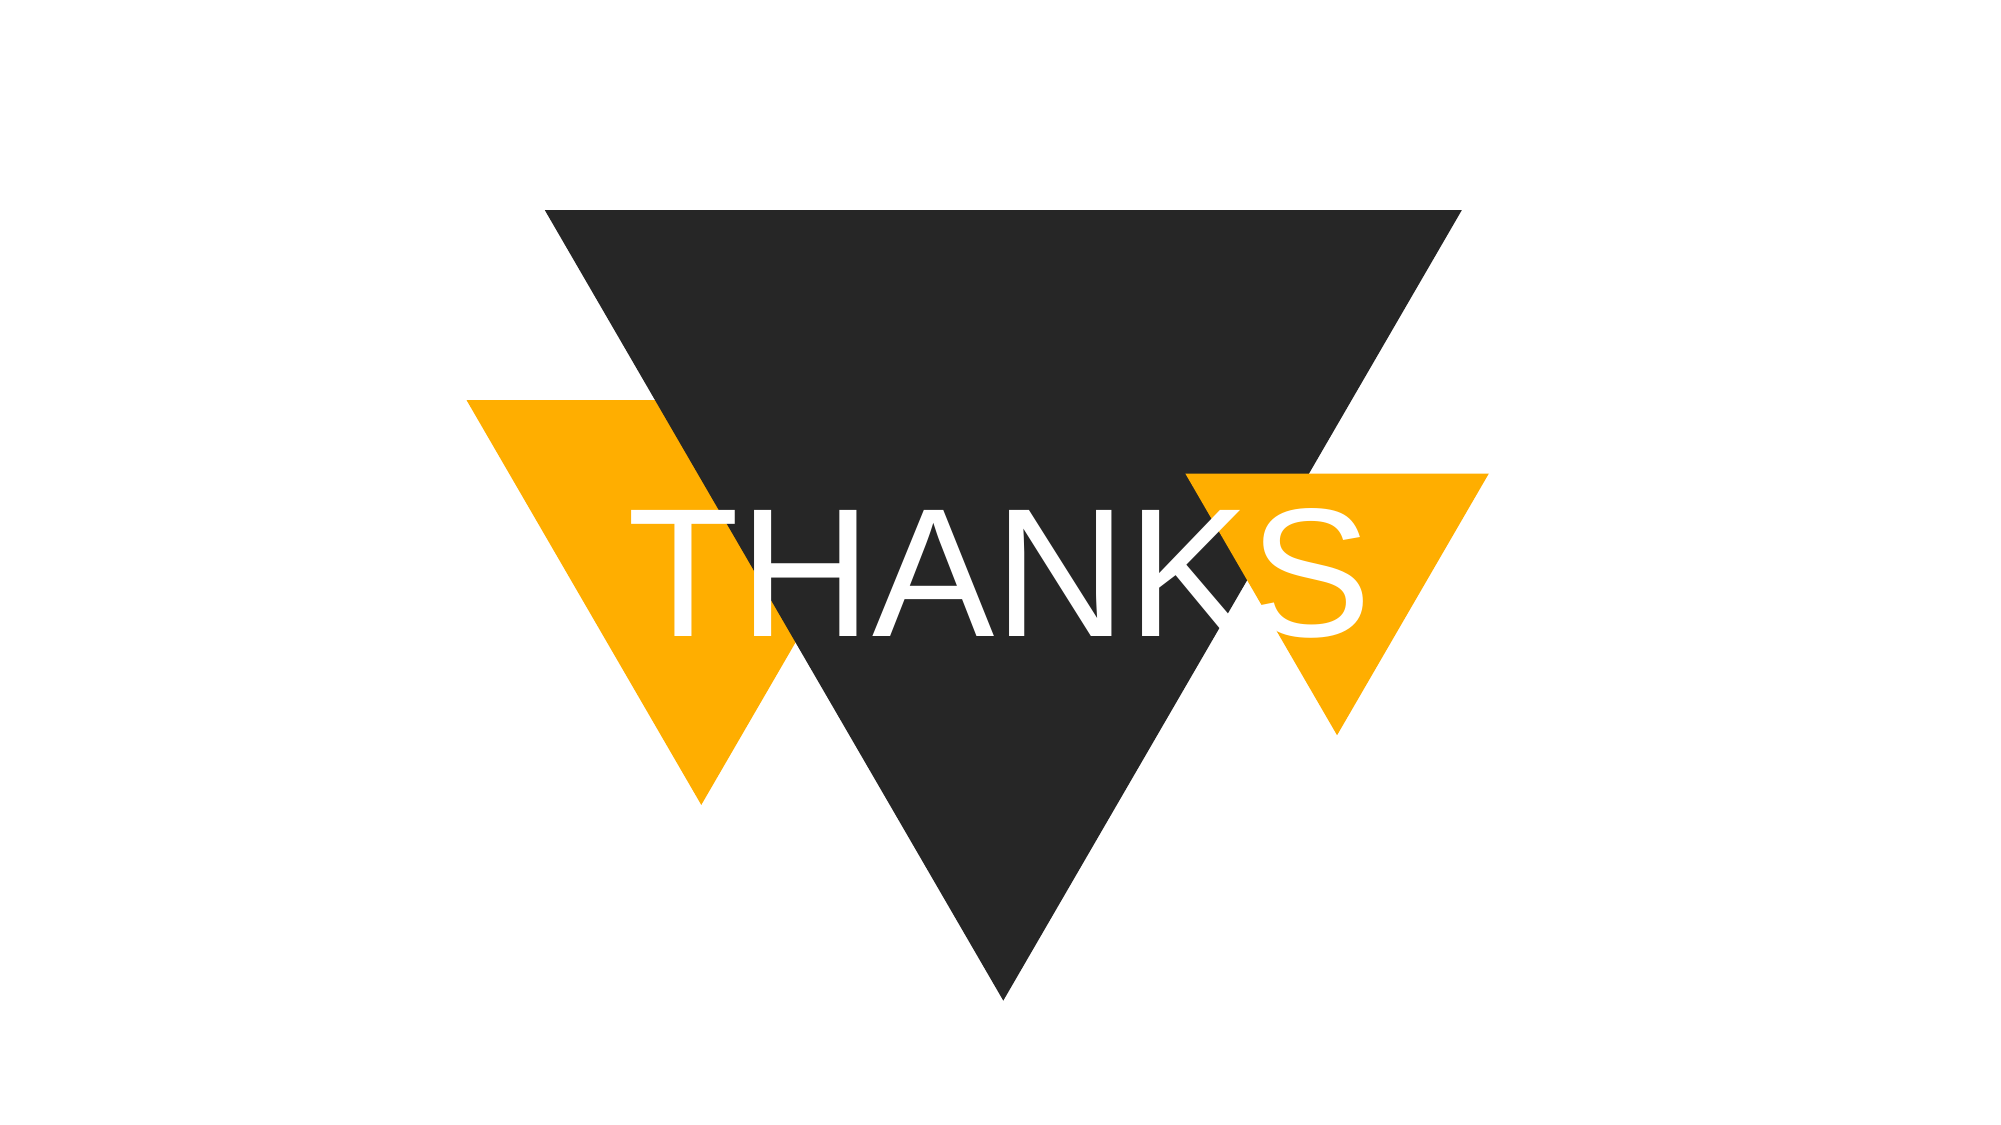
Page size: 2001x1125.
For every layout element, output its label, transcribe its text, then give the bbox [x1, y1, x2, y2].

title THAN KS [109, 441, 1890, 712]
